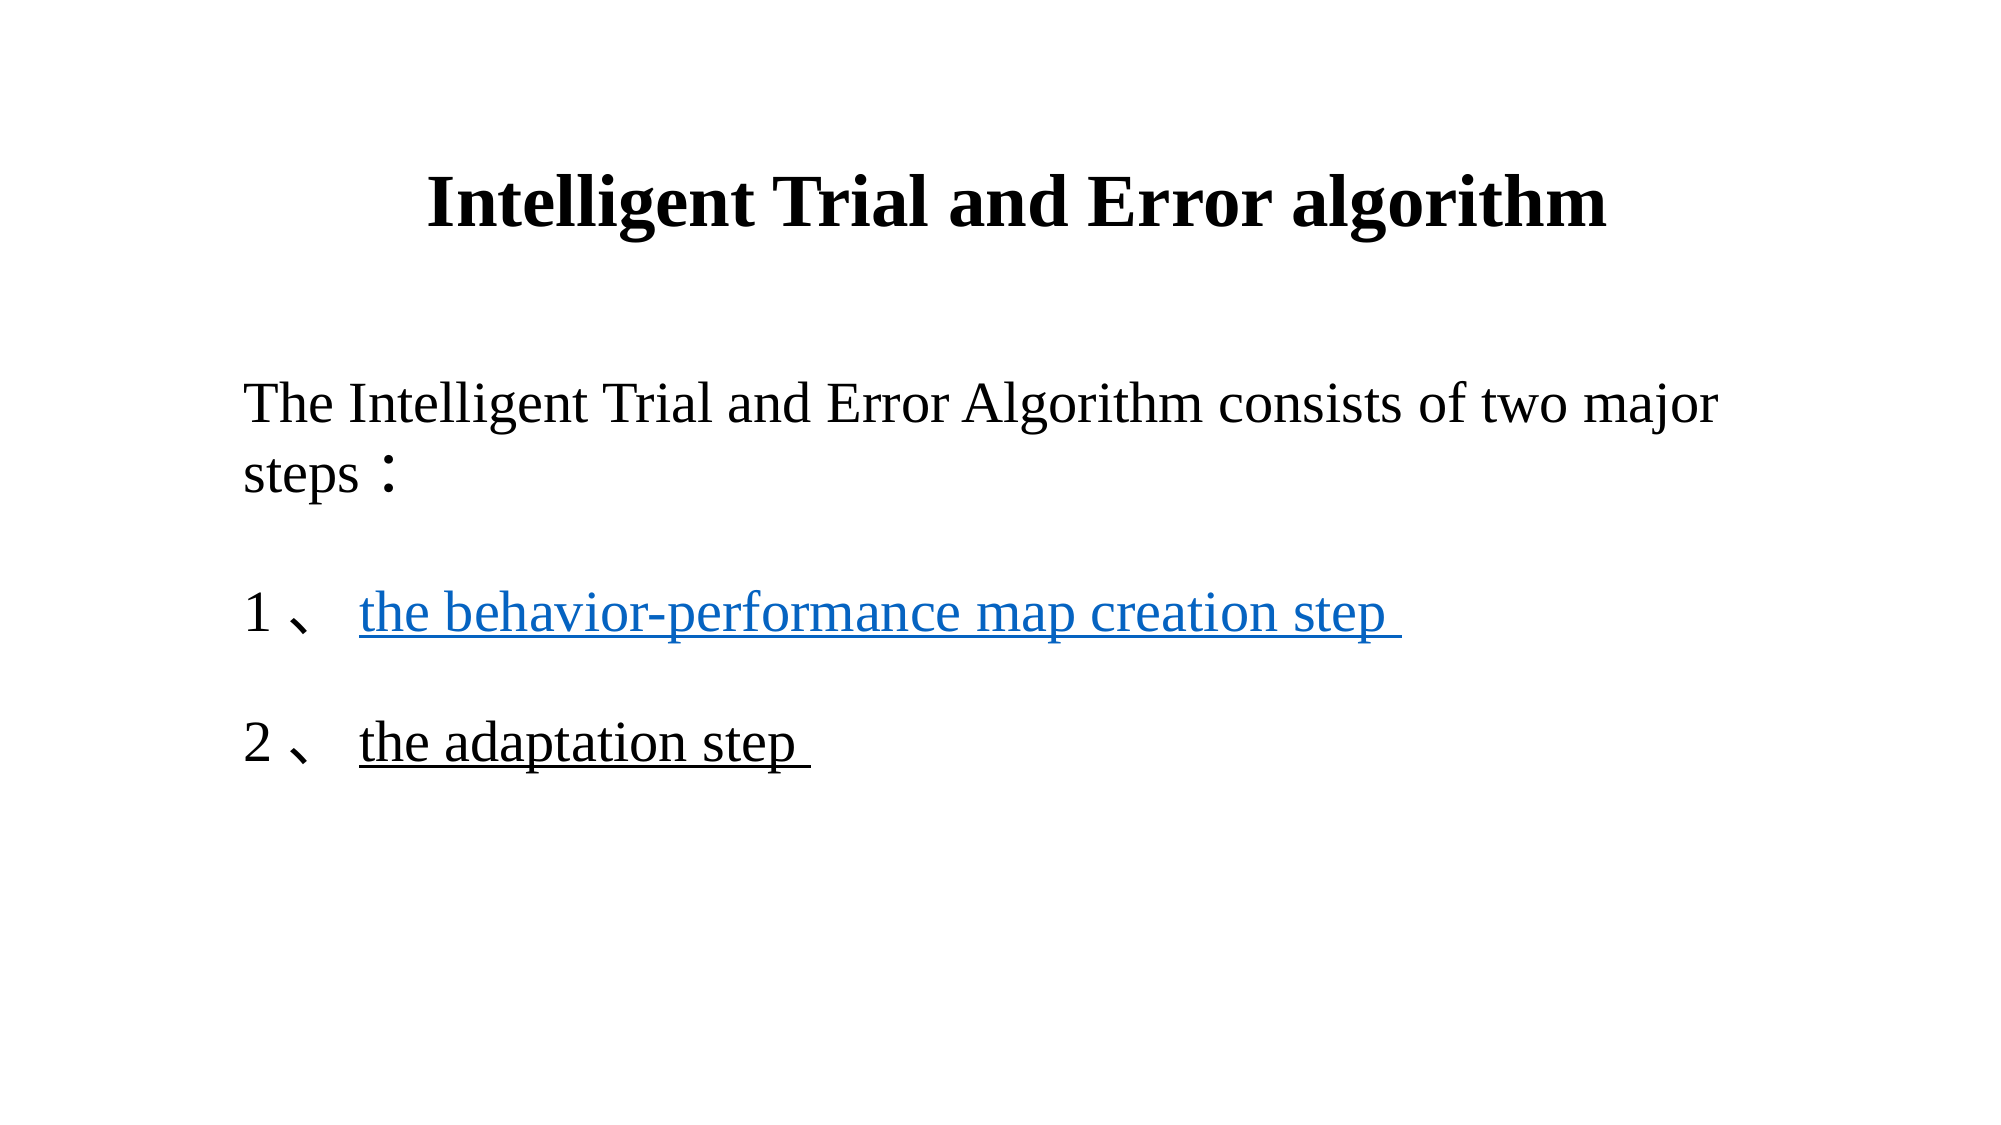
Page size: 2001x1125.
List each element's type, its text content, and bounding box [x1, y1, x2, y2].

text_box Intelligent Trial and Error algorithm [350, 143, 1705, 294]
text_box The Intelligent Trial and Error Algorithm consists of two major steps： 1、the behavior-performance map creation step 2、the adaptation step [229, 356, 1748, 886]
